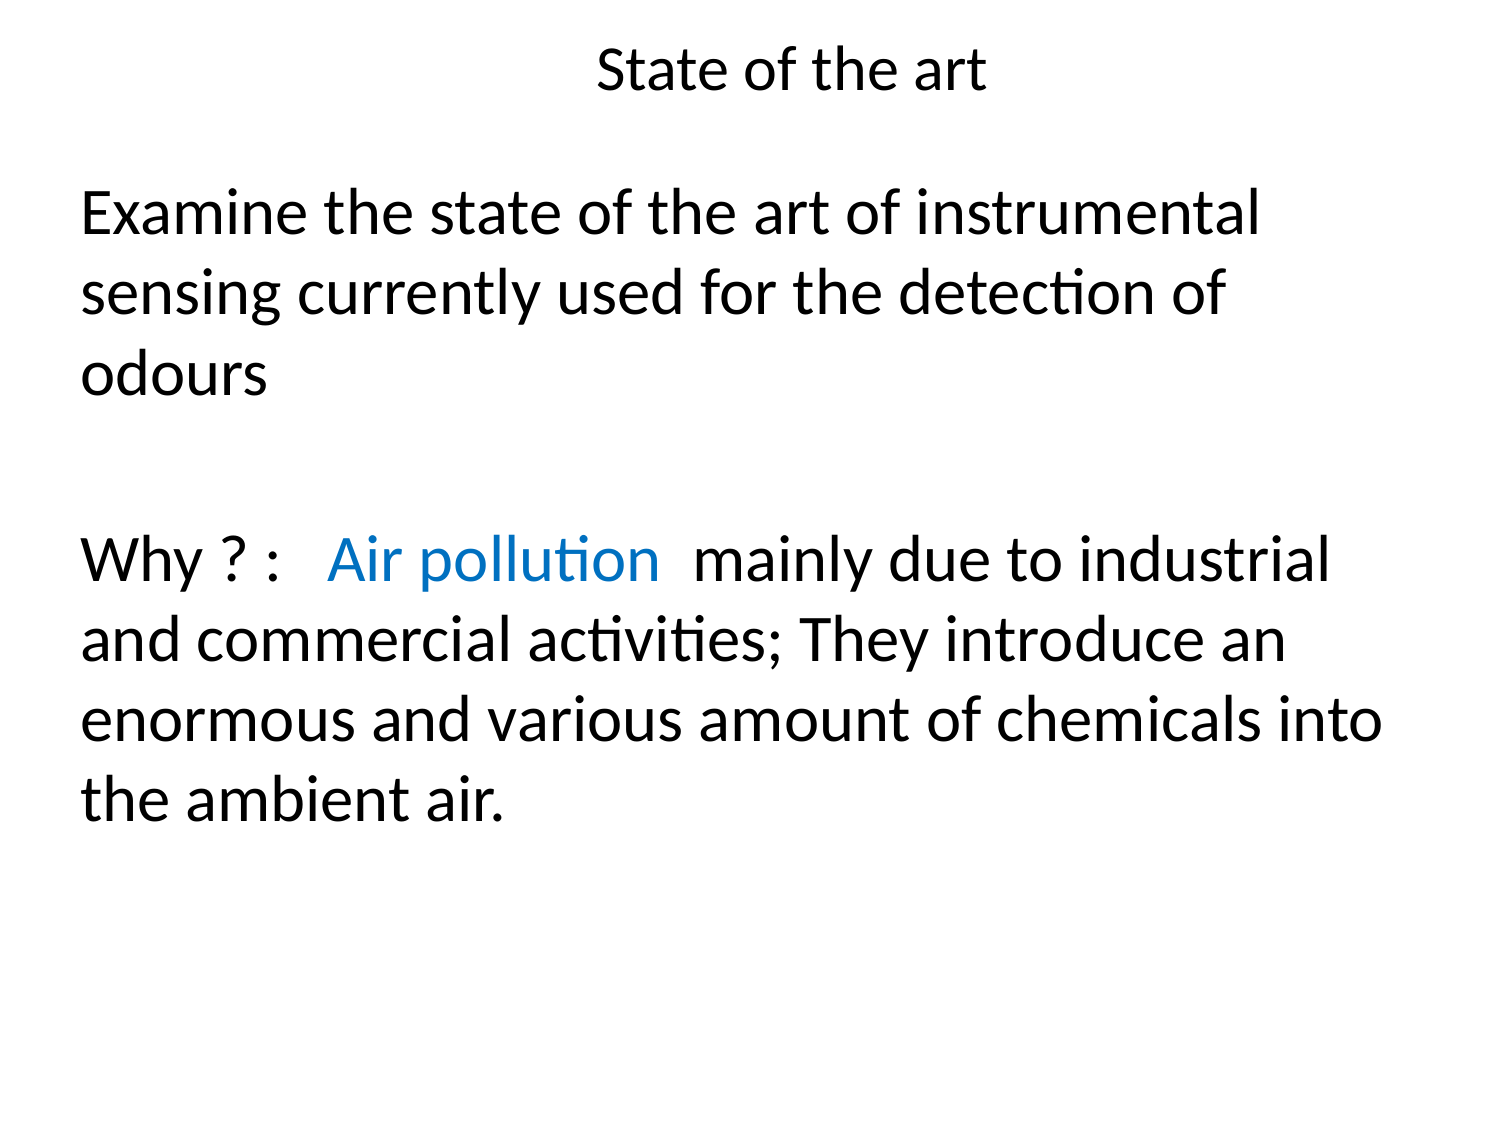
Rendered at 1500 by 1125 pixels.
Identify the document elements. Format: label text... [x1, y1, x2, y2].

list Examine the state of the art of instrumental sensing currently used for the detection of odours Why ? : Air pollution mainly due to industrial and commercial activities; They introduce an enormous and various amount of chemicals into the ambient air. [64, 160, 1415, 1029]
title State of the art [183, 19, 1402, 112]
